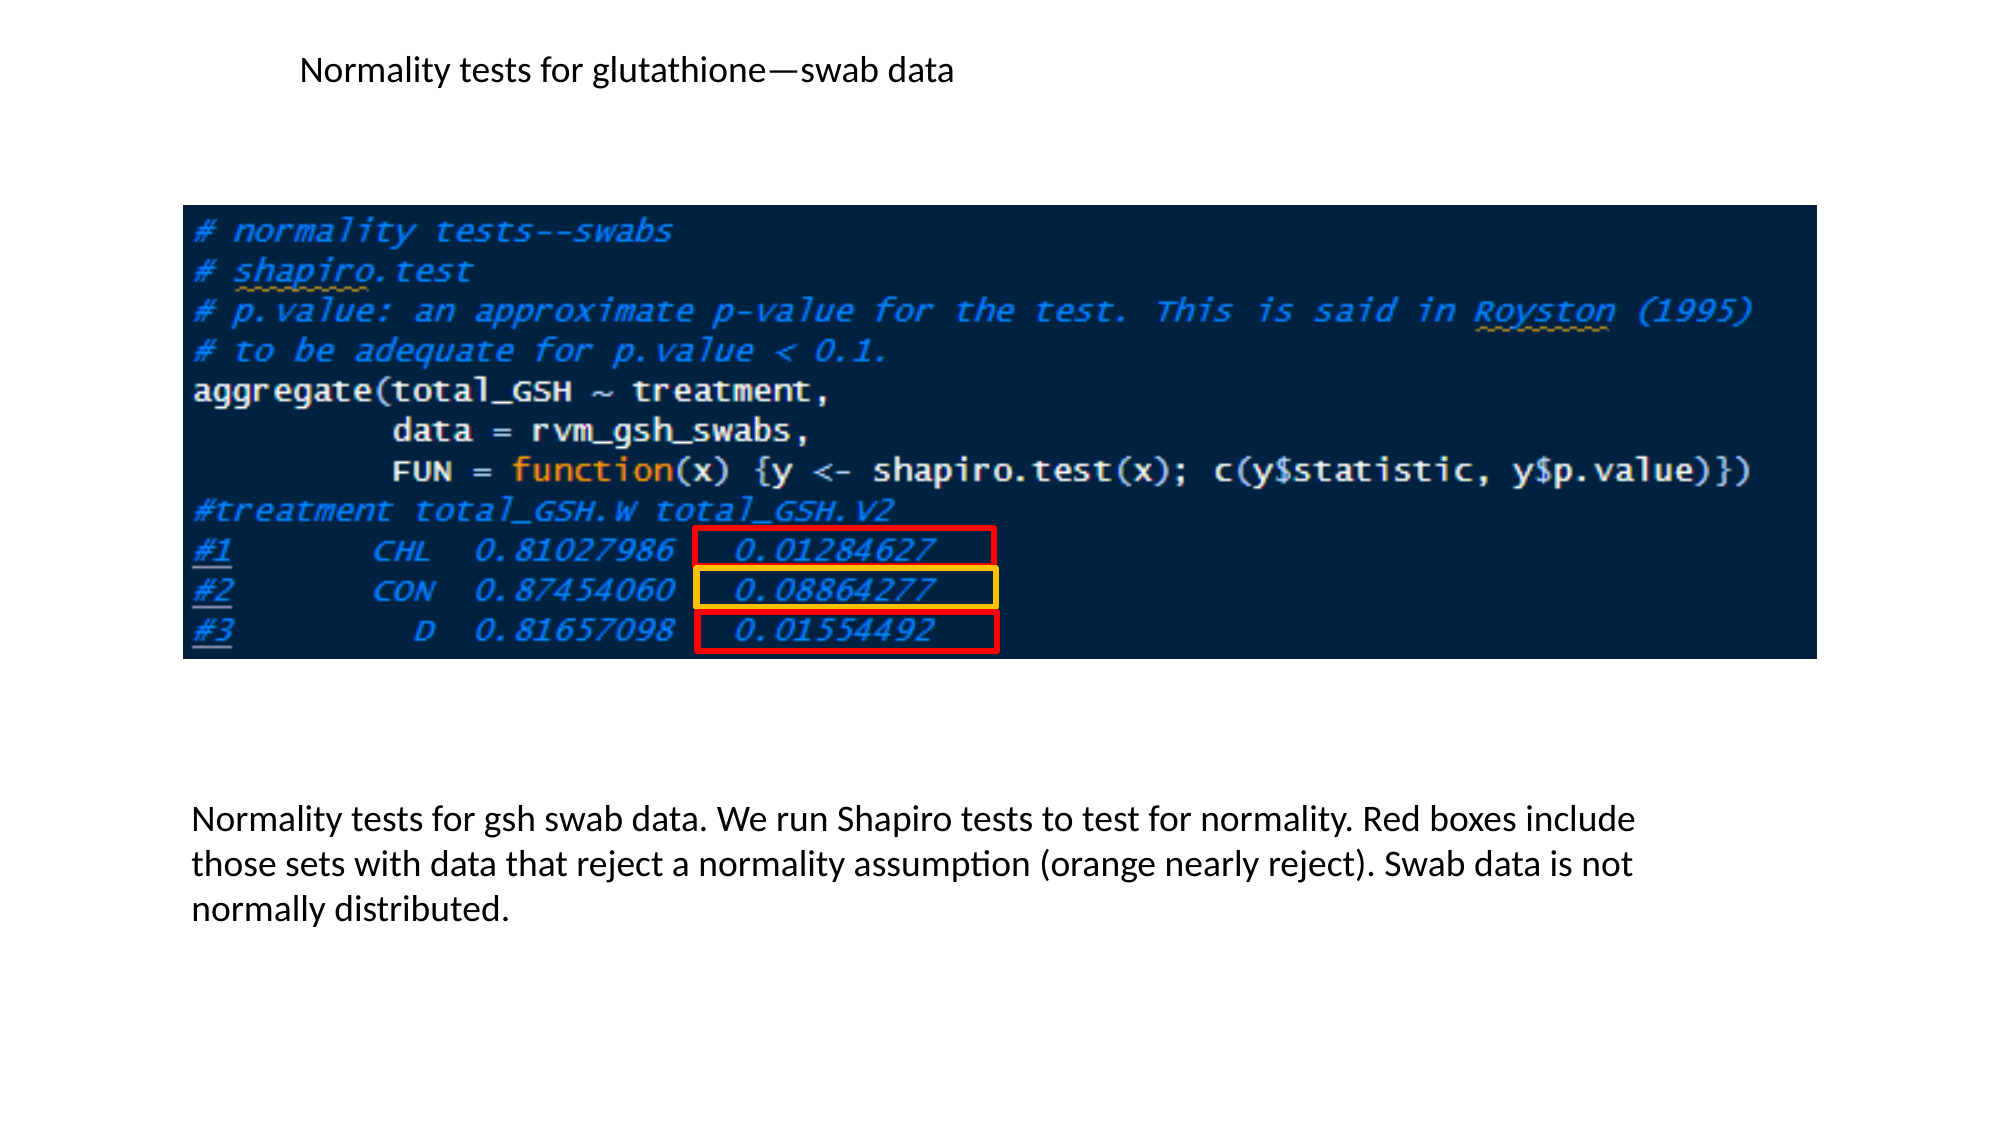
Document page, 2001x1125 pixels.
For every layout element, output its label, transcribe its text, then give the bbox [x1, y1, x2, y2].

picture [183, 205, 1817, 659]
text_box Normality tests for glutathione—swab data [284, 37, 1692, 98]
text_box Normality tests for gsh swab data. We run Shapiro tests to test for normality. Red boxes include those sets with data that reject a normality assumption (orange nearly reject). Swab data is not normally distributed. [176, 786, 1679, 937]
